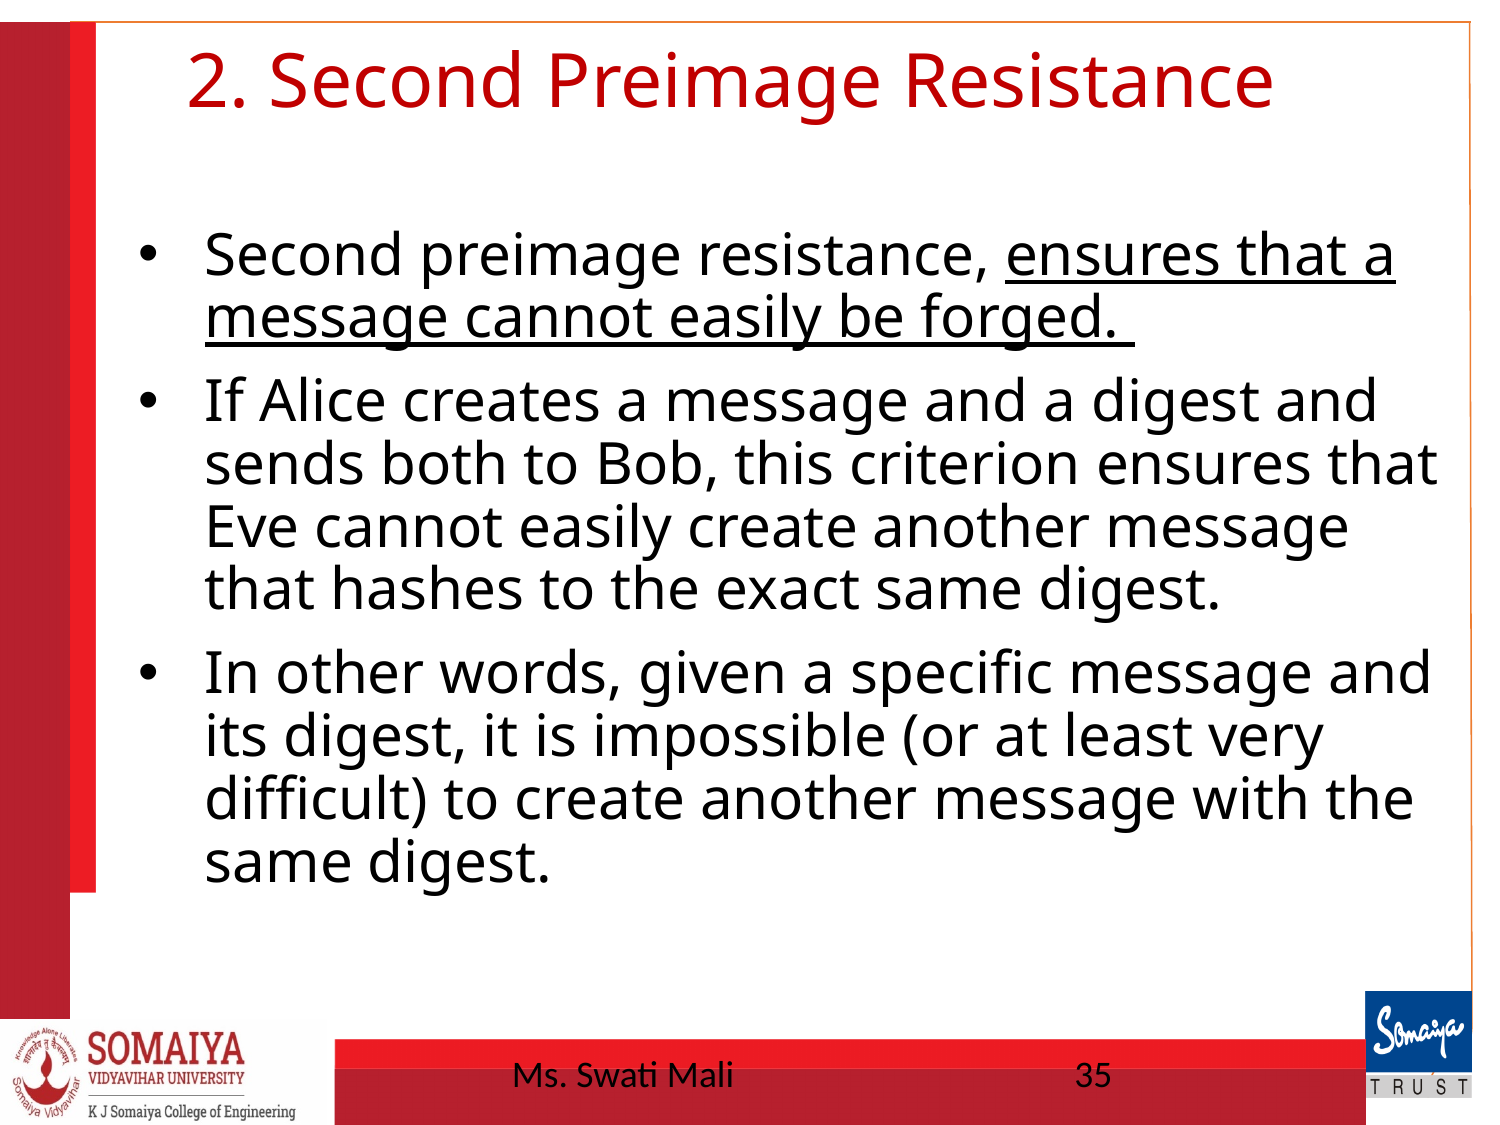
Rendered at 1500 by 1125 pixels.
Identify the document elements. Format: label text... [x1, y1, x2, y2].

picture [335, 1040, 1365, 1125]
list Second preimage resistance, ensures that a message cannot easily be forged. If Alice creates a message and a digest and sends both to Bob, this criterion ensures that Eve cannot easily create another message that hashes to the exact same digest. In other words, given a specific message and its digest, it is impossible (or at least very difficult) to create another message with the same digest. [114, 217, 1465, 960]
slide_number 35 [1059, 1042, 1397, 1103]
title 2. Second Preimage Resistance [134, 35, 1349, 179]
picture [0, 22, 327, 1125]
footer Ms. Swati Mali [496, 1042, 1004, 1103]
picture [1365, 991, 1472, 1098]
